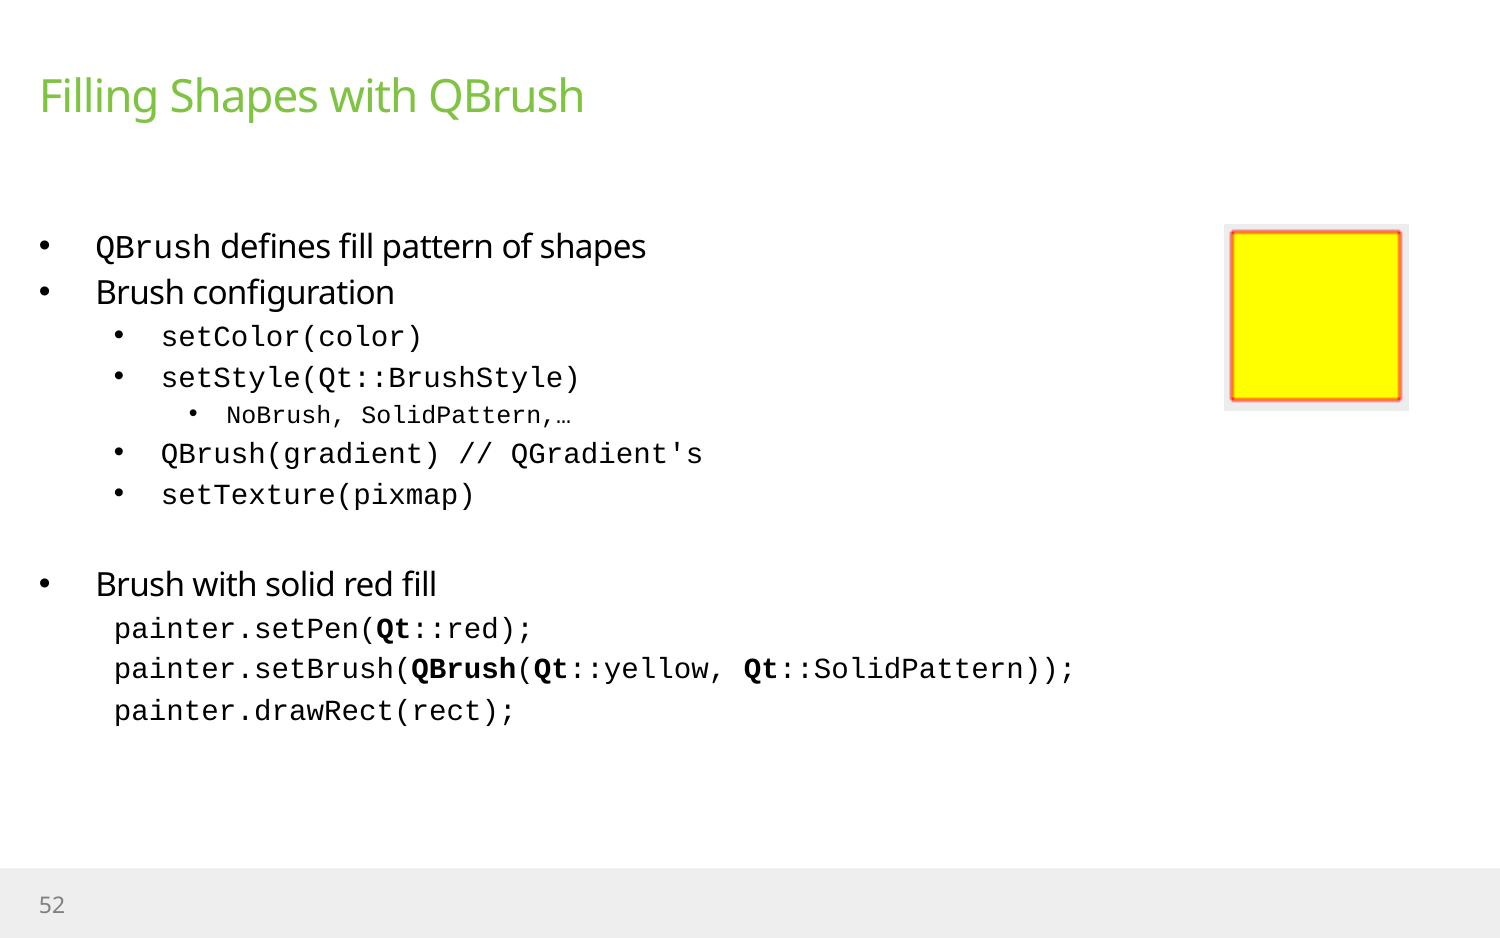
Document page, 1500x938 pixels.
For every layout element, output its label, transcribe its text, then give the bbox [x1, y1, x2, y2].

picture [1224, 224, 1409, 411]
slide_number 52 [39, 892, 410, 921]
title Filling Shapes with QBrush [39, 66, 1052, 195]
list QBrush defines fill pattern of shapes Brush configuration setColor(color) setStyle(Qt::BrushStyle) NoBrush, SolidPattern,… QBrush(gradient) // QGradient's setTexture(pixmap) Brush with solid red fill painter.setPen(Qt::red); painter.setBrush(QBrush(Qt::yellow, Qt::SolidPattern)); painter.drawRect(rect); [39, 224, 1471, 846]
